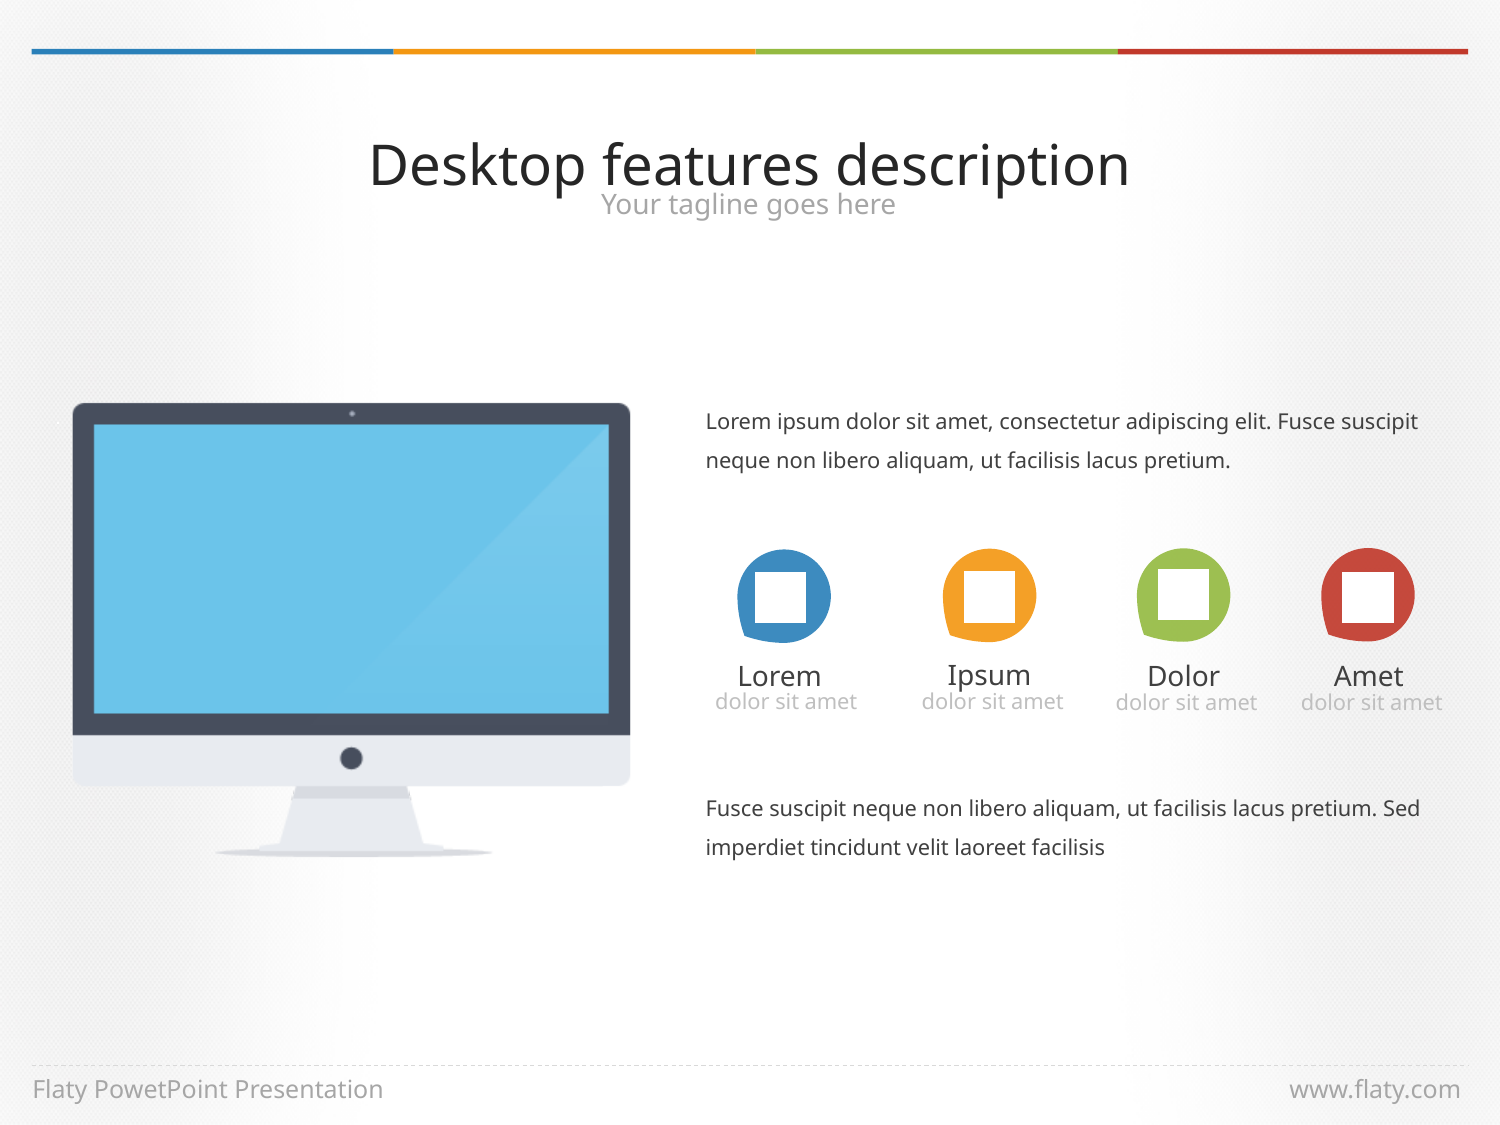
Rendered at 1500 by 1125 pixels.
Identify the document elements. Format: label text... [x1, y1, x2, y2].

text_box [1040, 548, 1327, 723]
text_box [17, 1065, 1477, 1112]
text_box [640, 549, 927, 723]
picture [0, 228, 1500, 1125]
picture [0, 0, 1500, 121]
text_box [846, 548, 1133, 722]
text_box Your tagline goes here [0, 178, 1500, 228]
text_box Fusce suscipit neque non libero aliquam, ut facilisis lacus pretium. Sed imperdiet tincidunt velit laoreet facilisis [694, 775, 1470, 887]
text_box Lorem ipsum dolor sit amet, consectetur adipiscing elit. Fusce suscipit neque non libero aliquam, ut facilisis lacus pretium. [694, 388, 1469, 490]
text_box Desktop features description [0, 121, 1500, 178]
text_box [31, 48, 1469, 55]
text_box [58, 422, 631, 720]
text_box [1225, 547, 1500, 723]
